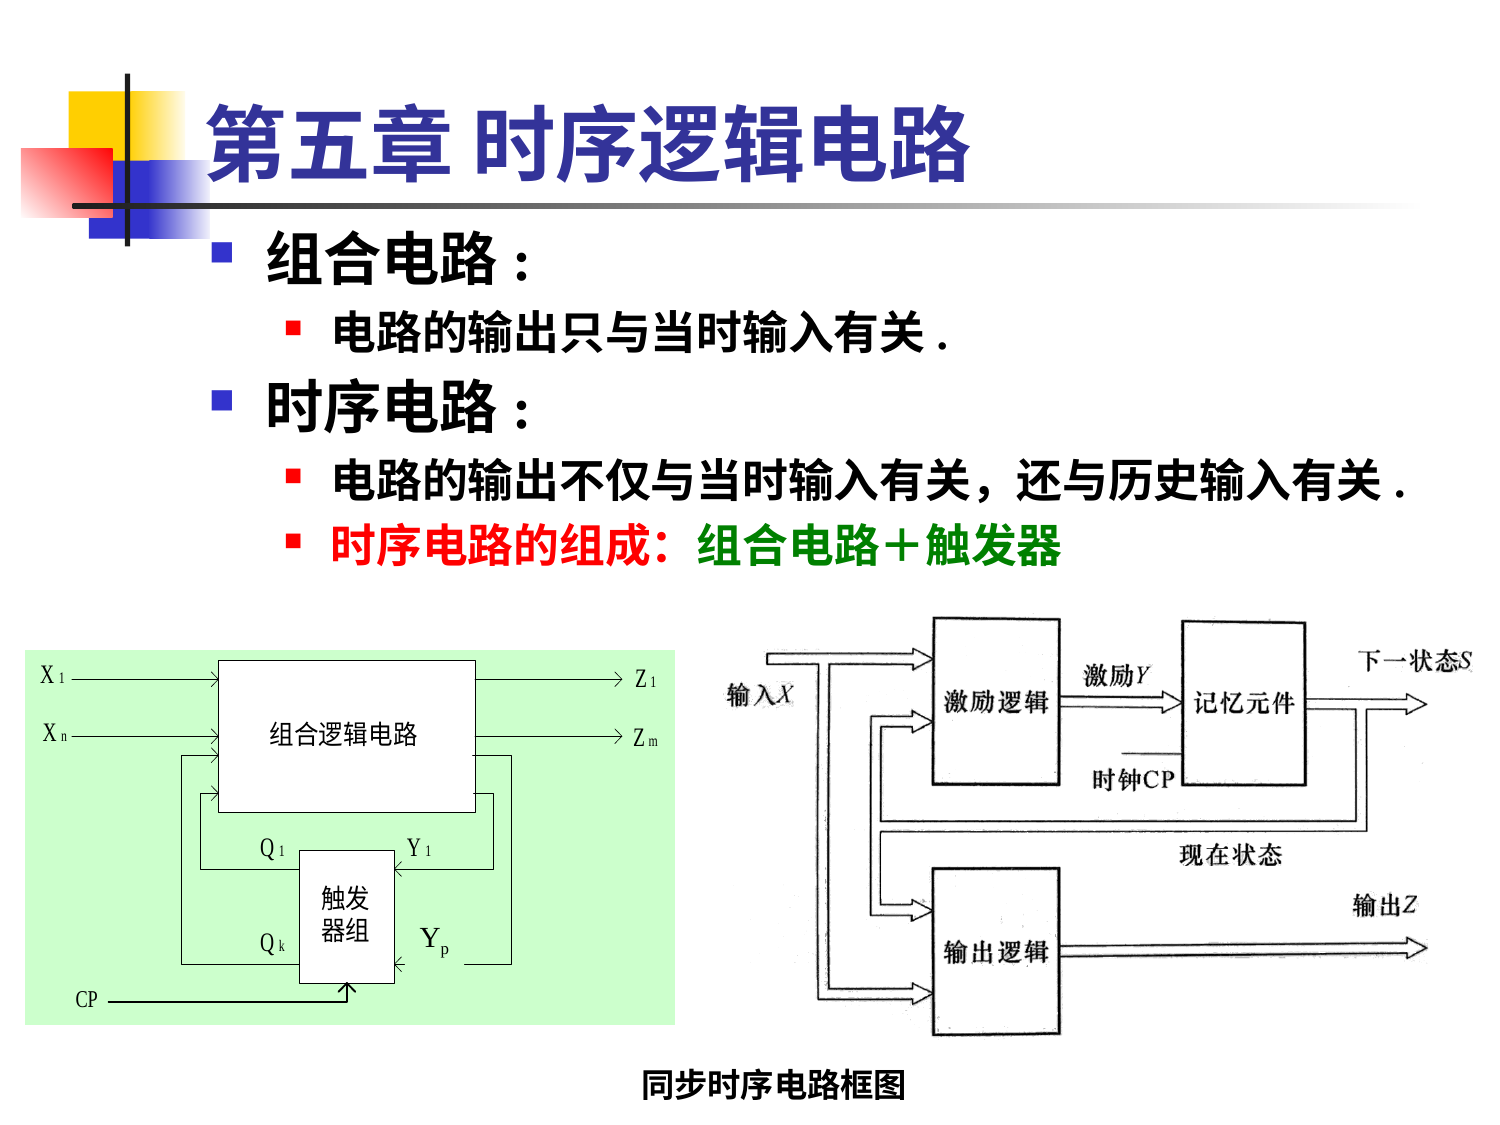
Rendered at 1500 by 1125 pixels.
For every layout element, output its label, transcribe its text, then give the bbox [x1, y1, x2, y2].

list 组合电路: 电路的输出只与当时输入有关. 时序电路: 电路的输出不仅与当时输入有关，还与历史输入有关. 时序电路的组成：组合电路＋触发器 [193, 208, 1425, 570]
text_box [24, 612, 1476, 1113]
title 第五章 时序逻辑电路 [188, 12, 1468, 200]
